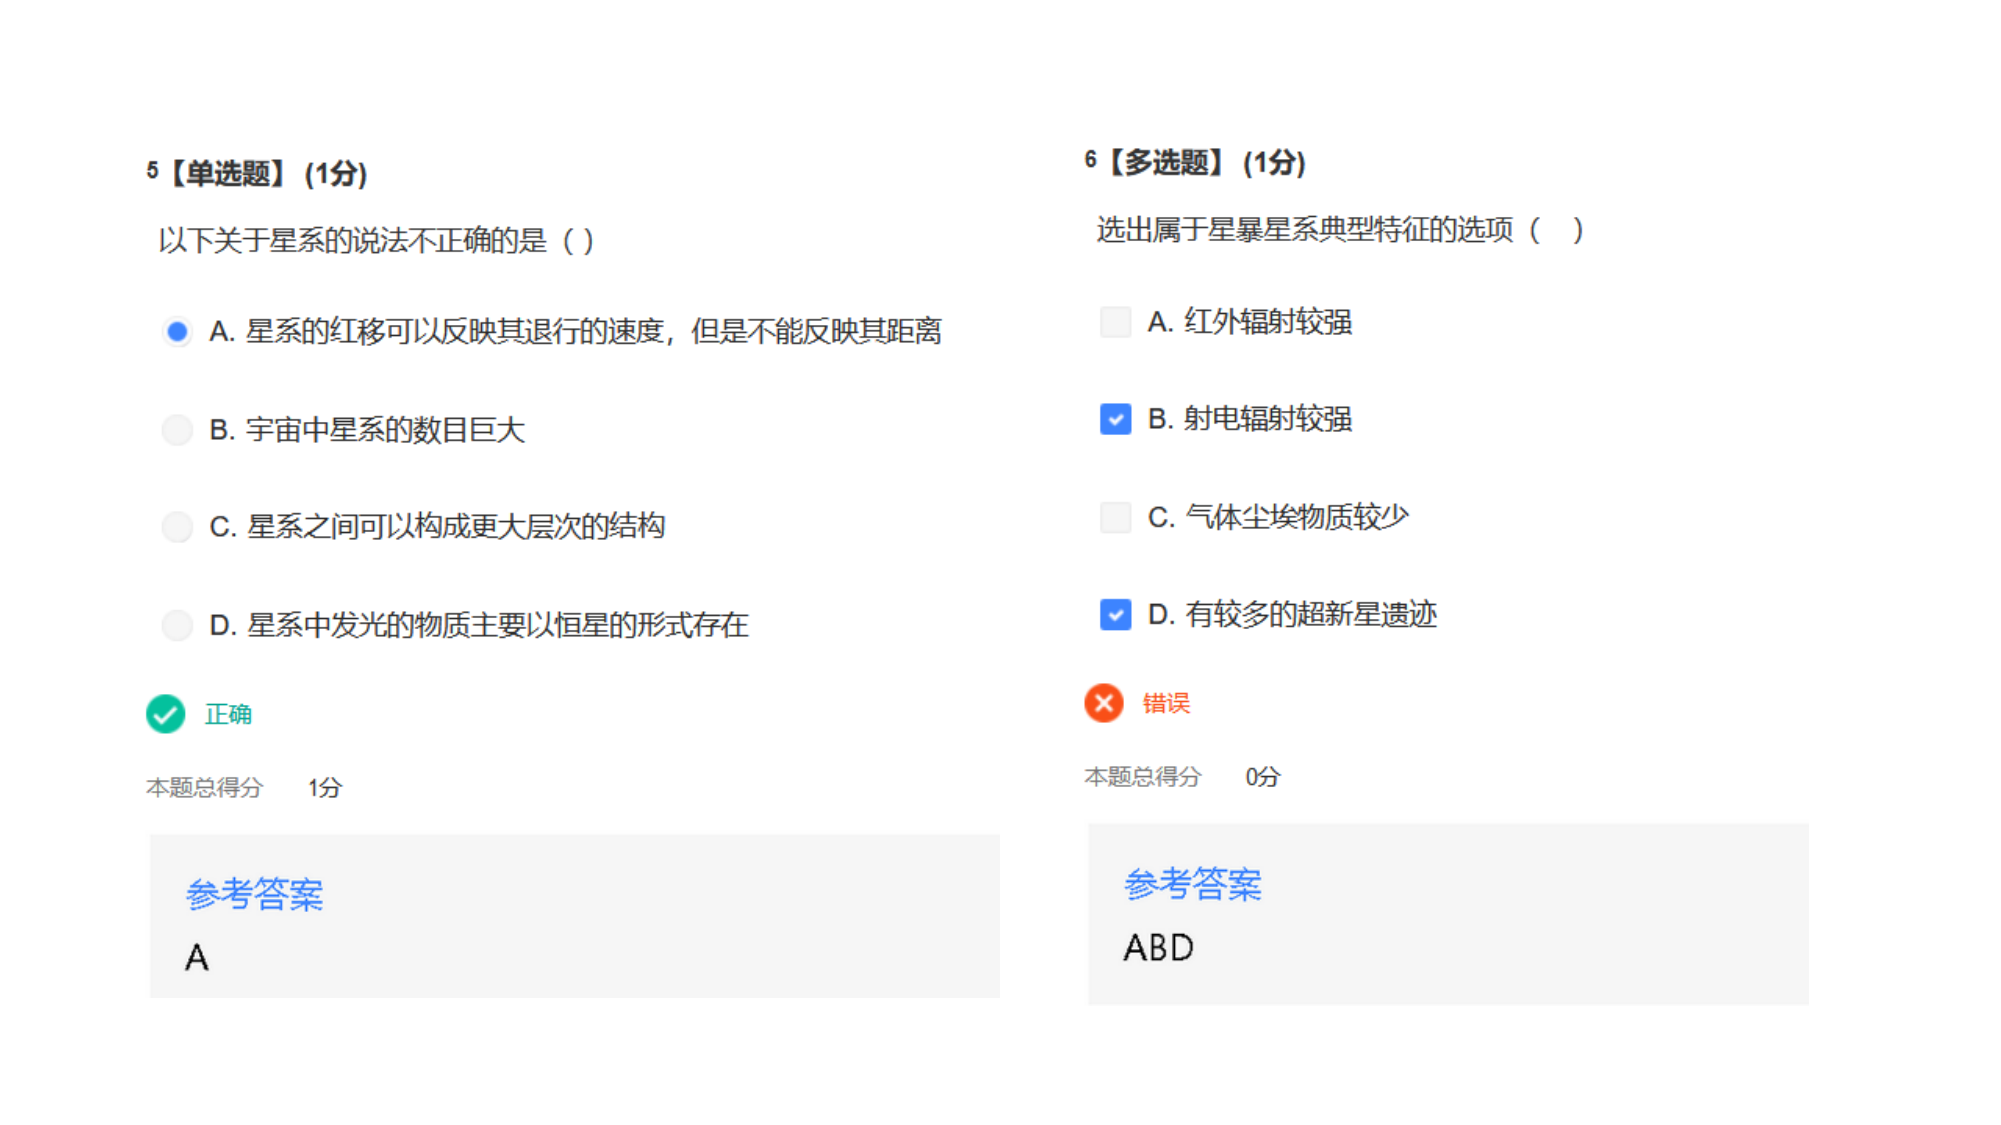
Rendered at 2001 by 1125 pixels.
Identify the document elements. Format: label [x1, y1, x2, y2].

picture [123, 127, 1000, 998]
picture [1052, 119, 1809, 1006]
